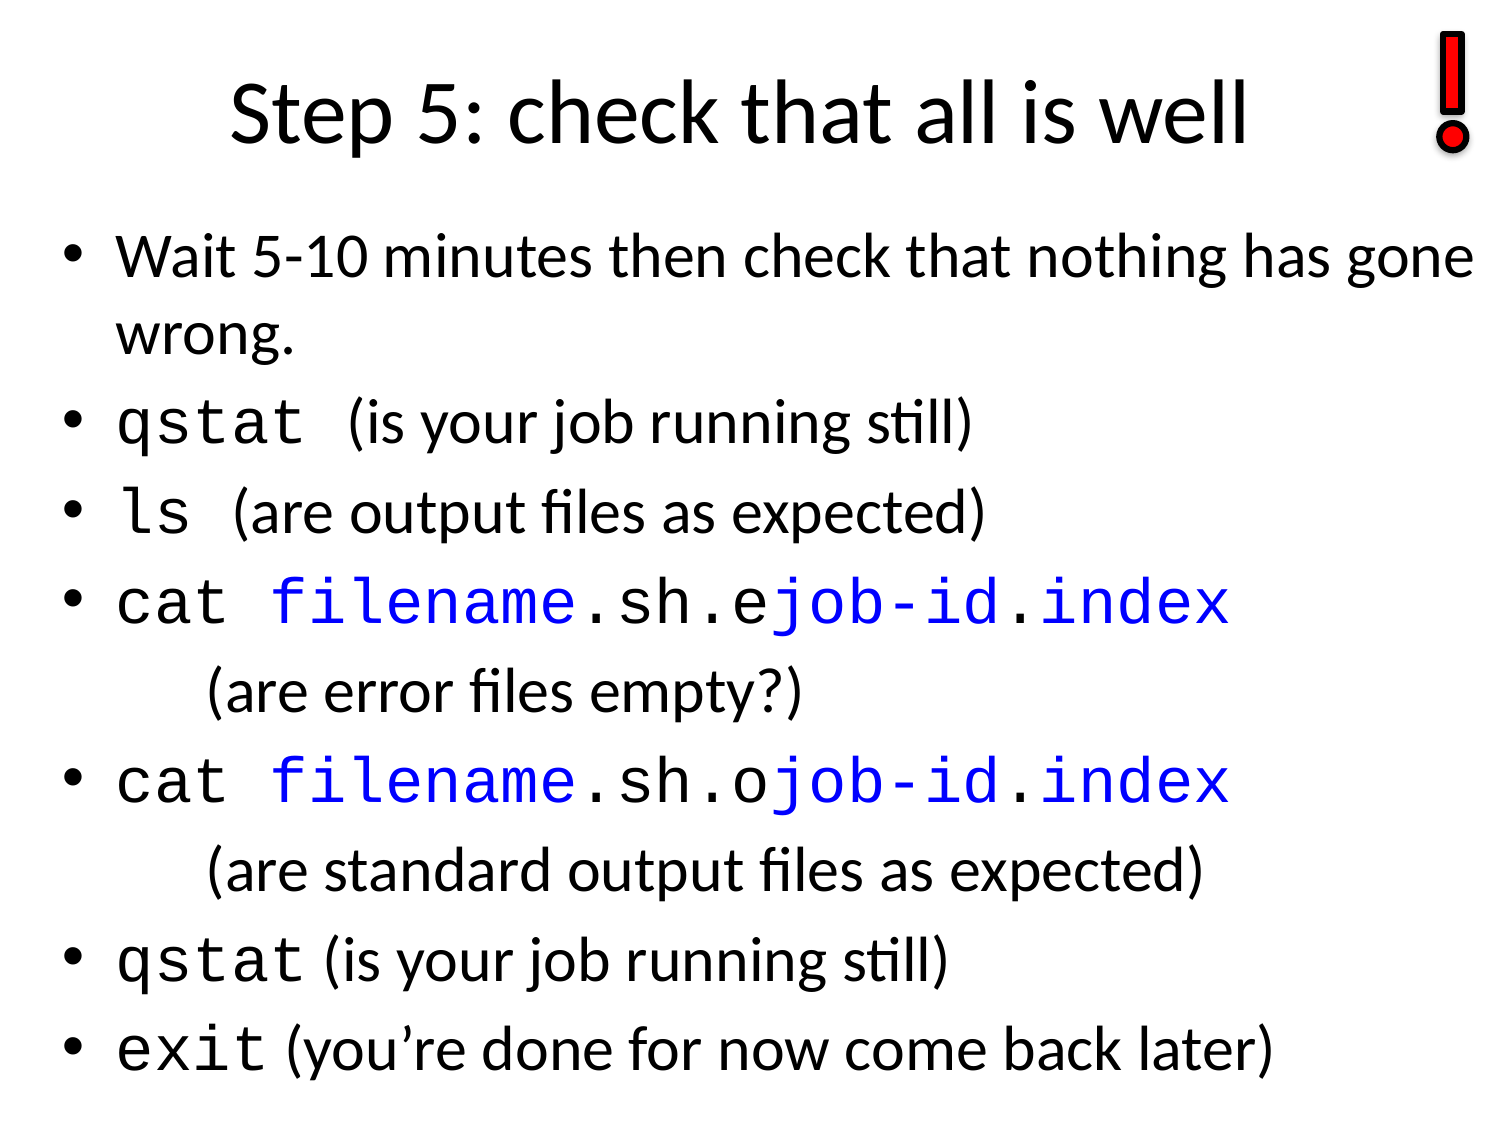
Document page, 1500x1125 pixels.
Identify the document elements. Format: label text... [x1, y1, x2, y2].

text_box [1439, 33, 1467, 151]
list Wait 5-10 minutes then check that nothing has gone wrong. qstat (is your job running still) ls (are output files as expected) cat filename.sh.ejob-id.index (are error files empty?) cat filename.sh.ojob-id.index (are standard output files as expected) qstat (is your job running still) exit (you’re done for now come back later) [46, 206, 1500, 1101]
title Step 5: check that all is well [26, 12, 1456, 201]
